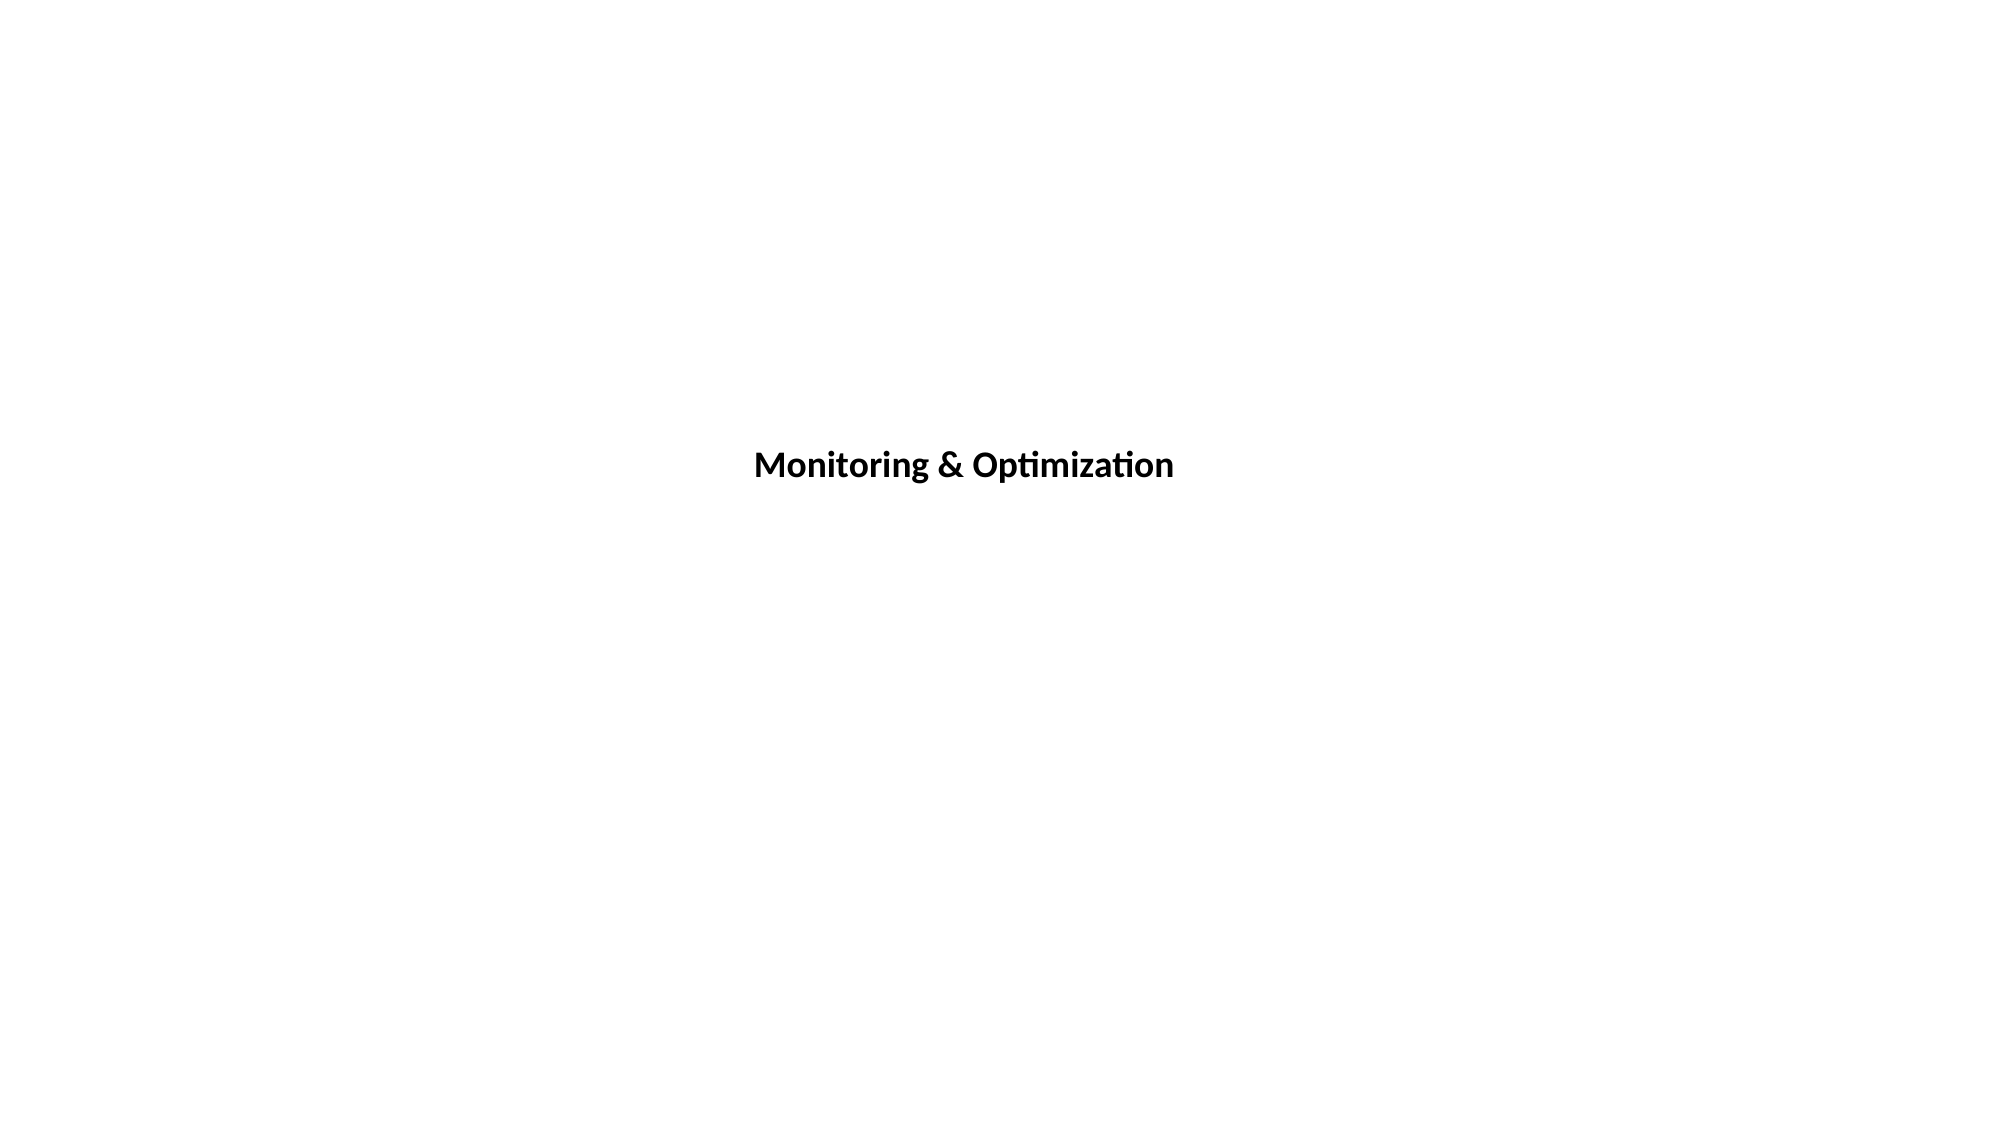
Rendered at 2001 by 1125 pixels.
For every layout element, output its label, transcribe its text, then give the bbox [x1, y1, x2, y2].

text_box Monitoring & Optimization [739, 432, 1190, 493]
